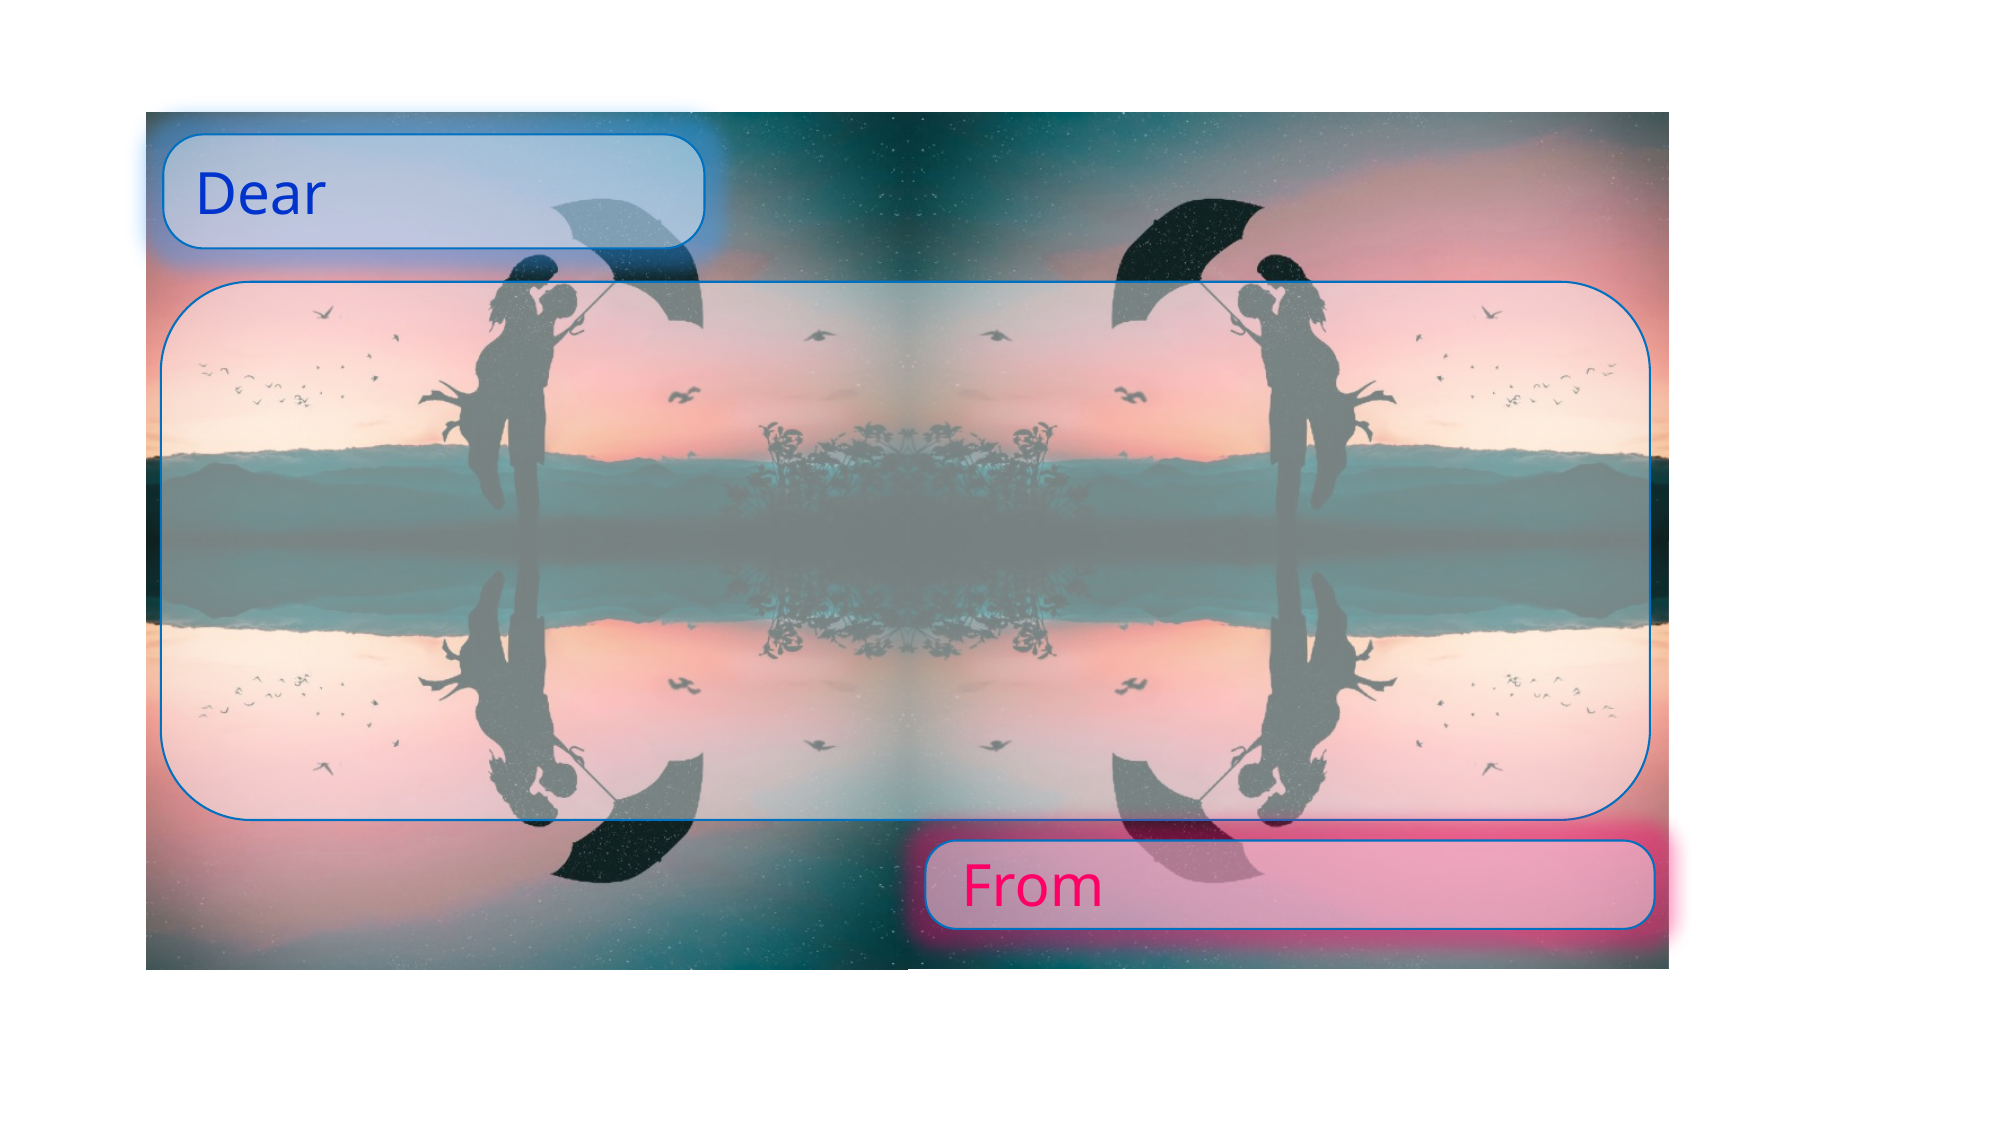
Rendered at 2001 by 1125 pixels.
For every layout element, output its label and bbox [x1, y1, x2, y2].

text_box [146, 112, 1669, 970]
